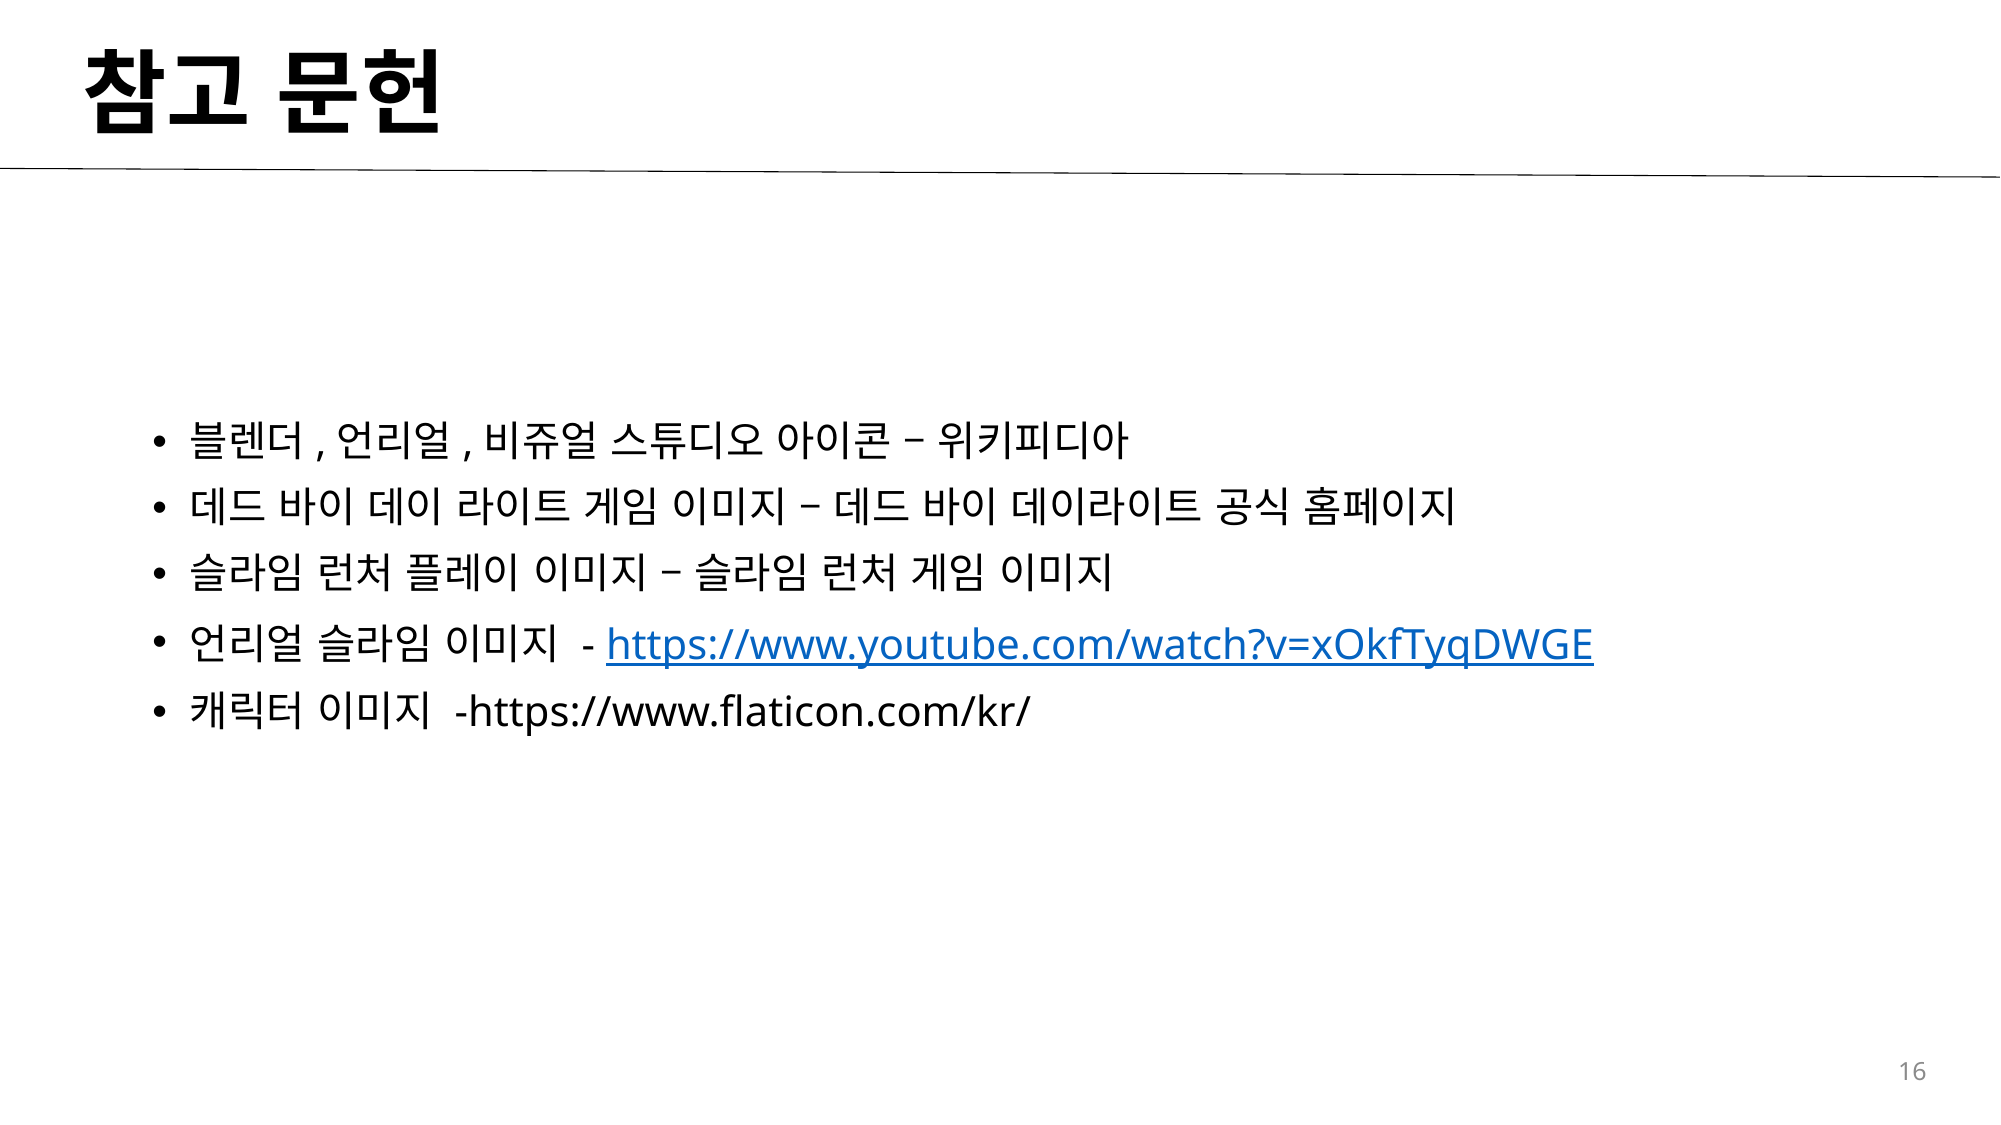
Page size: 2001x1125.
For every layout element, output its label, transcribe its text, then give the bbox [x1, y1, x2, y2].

list 블렌더,언리얼,비쥬얼 스튜디오 아이콘 – 위키피디아 데드 바이 데이 라이트 게임 이미지 – 데드 바이 데이라이트 공식 홈페이지 슬라임 런처 플레이 이미지 – 슬라임 런처 게임 이미지 언리얼 슬라임 이미지 - https://www.youtube.com/watch?v=xOkfTyqDWGE 캐릭터 이미지 -https://www.flaticon.com/kr/ [137, 413, 1863, 762]
text_box 참고 문헌 [67, 26, 986, 152]
slide_number 16 [1491, 1042, 1942, 1103]
